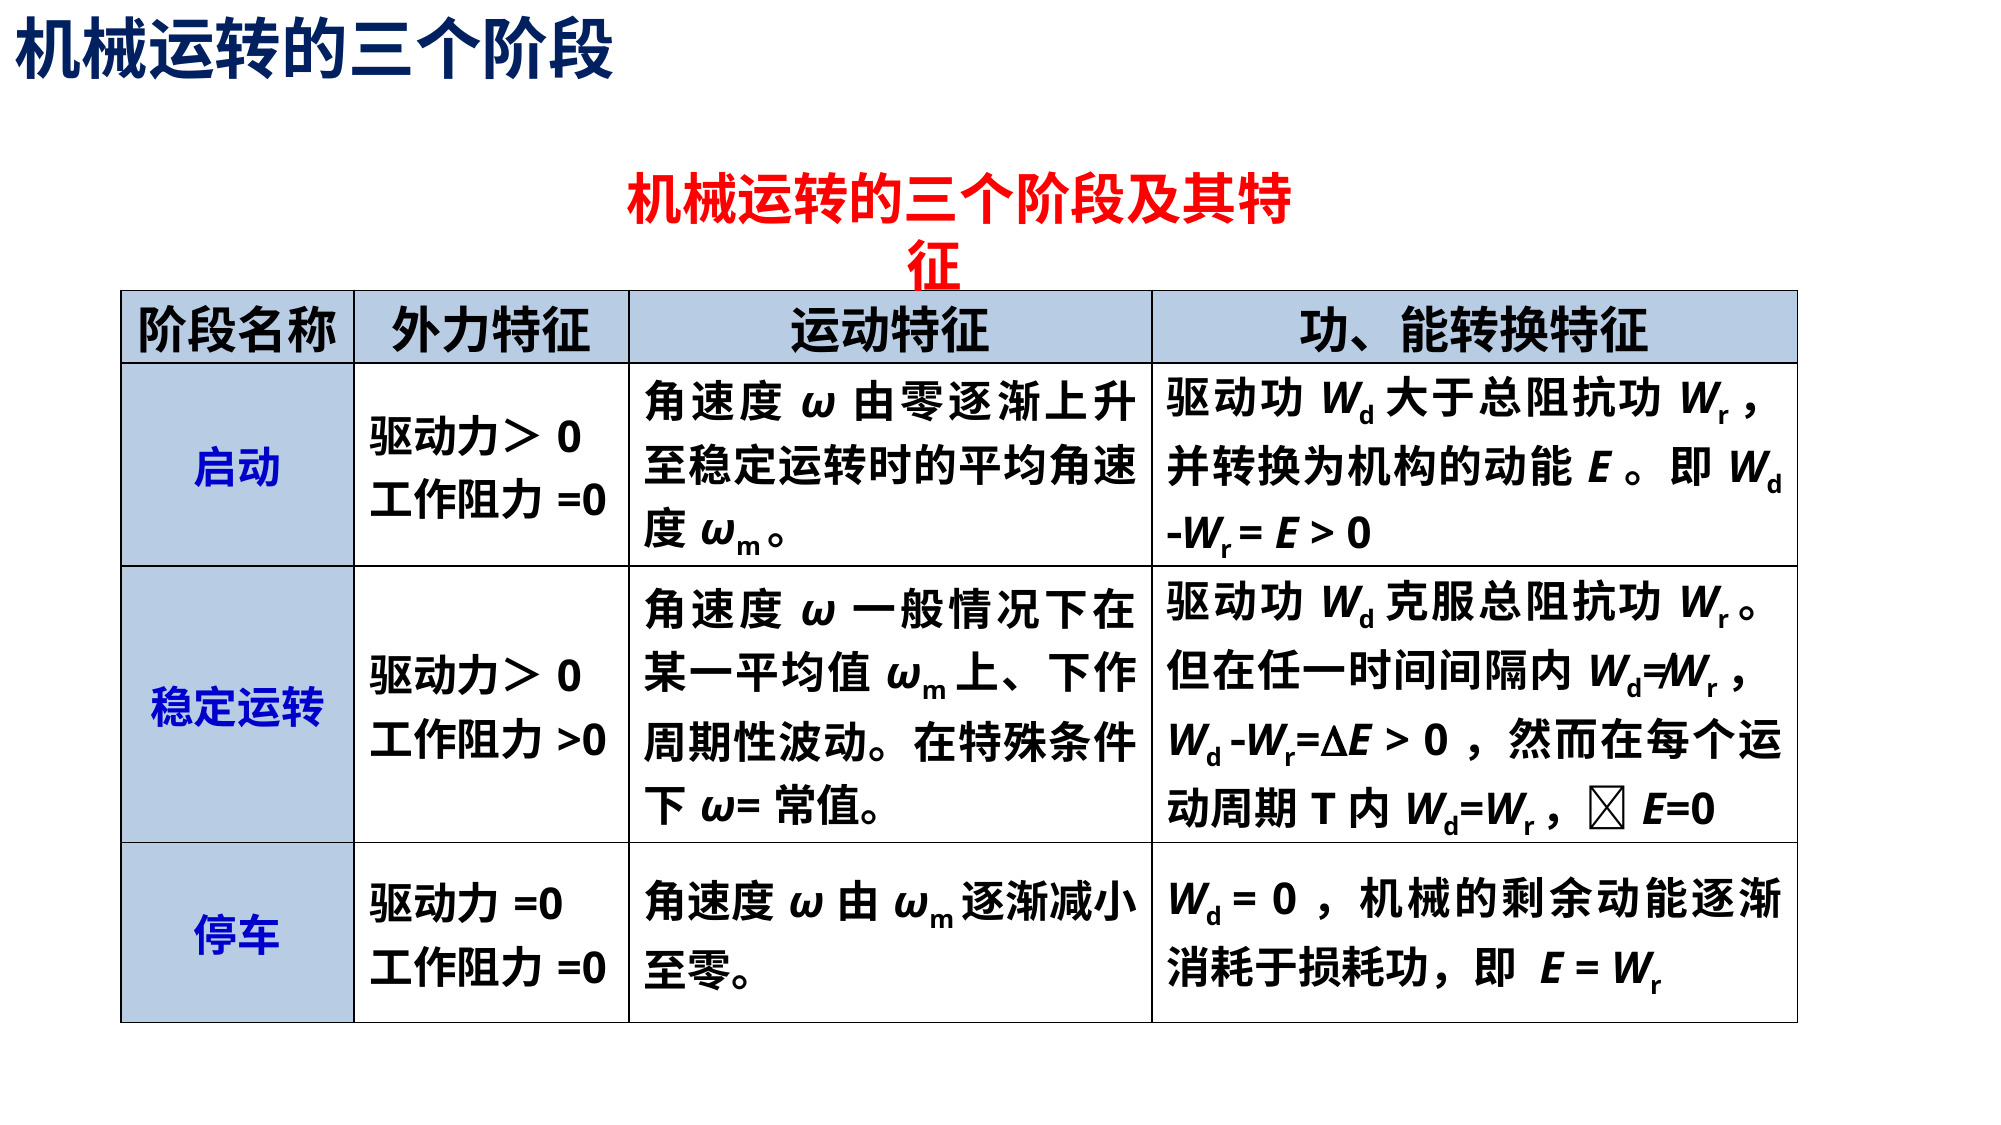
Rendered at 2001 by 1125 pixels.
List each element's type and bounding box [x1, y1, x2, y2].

table_cell [355, 843, 628, 1022]
table_cell [122, 567, 353, 842]
table_cell [355, 567, 628, 842]
table_header [355, 291, 628, 362]
table_cell [1153, 843, 1797, 1022]
text_box [0, 0, 1567, 126]
table_header [630, 291, 1151, 362]
table_cell [122, 843, 353, 1022]
table_cell [630, 567, 1151, 842]
table_cell [1153, 364, 1797, 565]
text_box [558, 190, 1311, 272]
table_cell [630, 843, 1151, 1022]
table_cell [122, 364, 353, 565]
table_header [1153, 291, 1797, 362]
table_cell [630, 364, 1151, 565]
table_cell [355, 364, 628, 565]
table_cell [1153, 567, 1797, 842]
table_header [122, 291, 353, 362]
